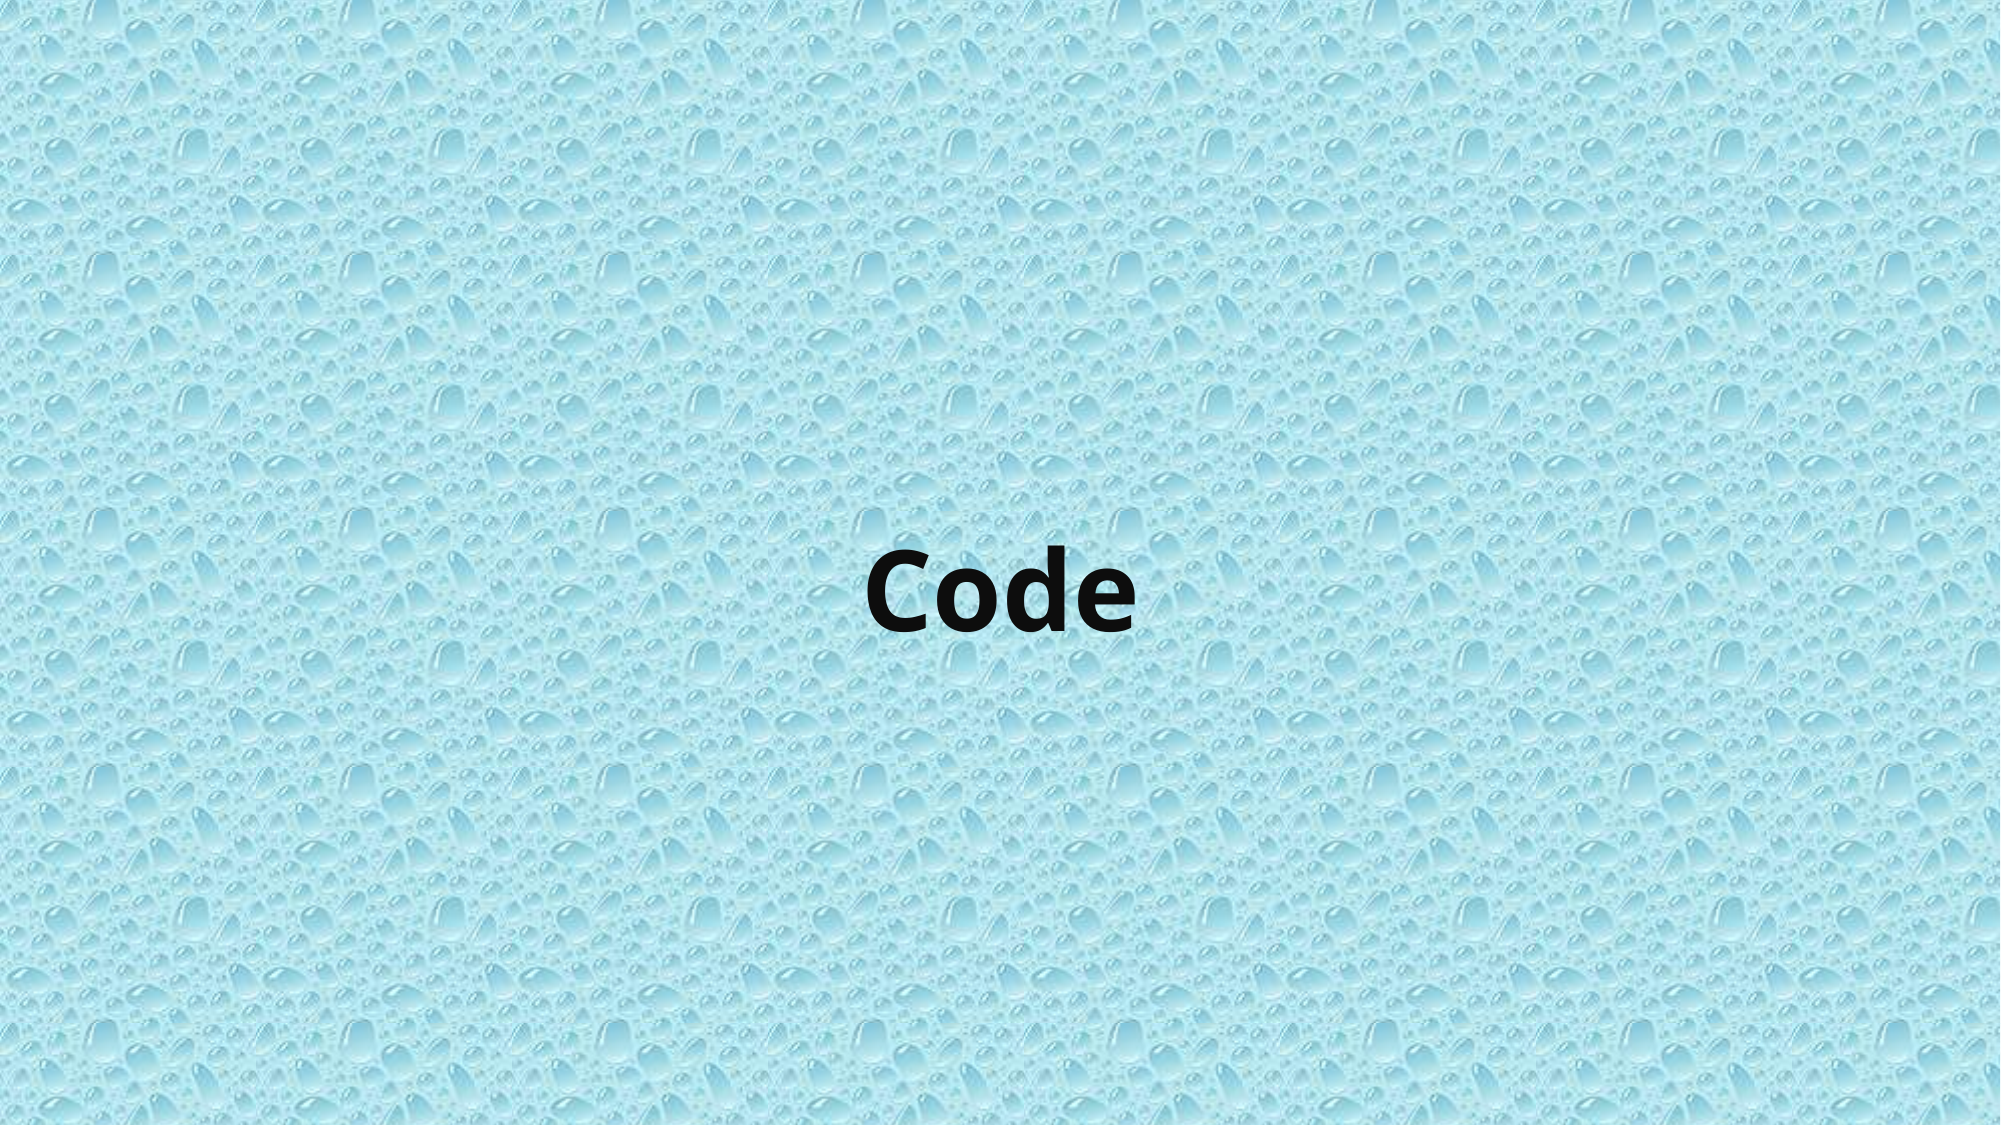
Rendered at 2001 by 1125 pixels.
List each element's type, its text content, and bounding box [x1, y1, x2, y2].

text_box Code [27, 241, 1975, 797]
picture [0, 0, 2001, 1125]
